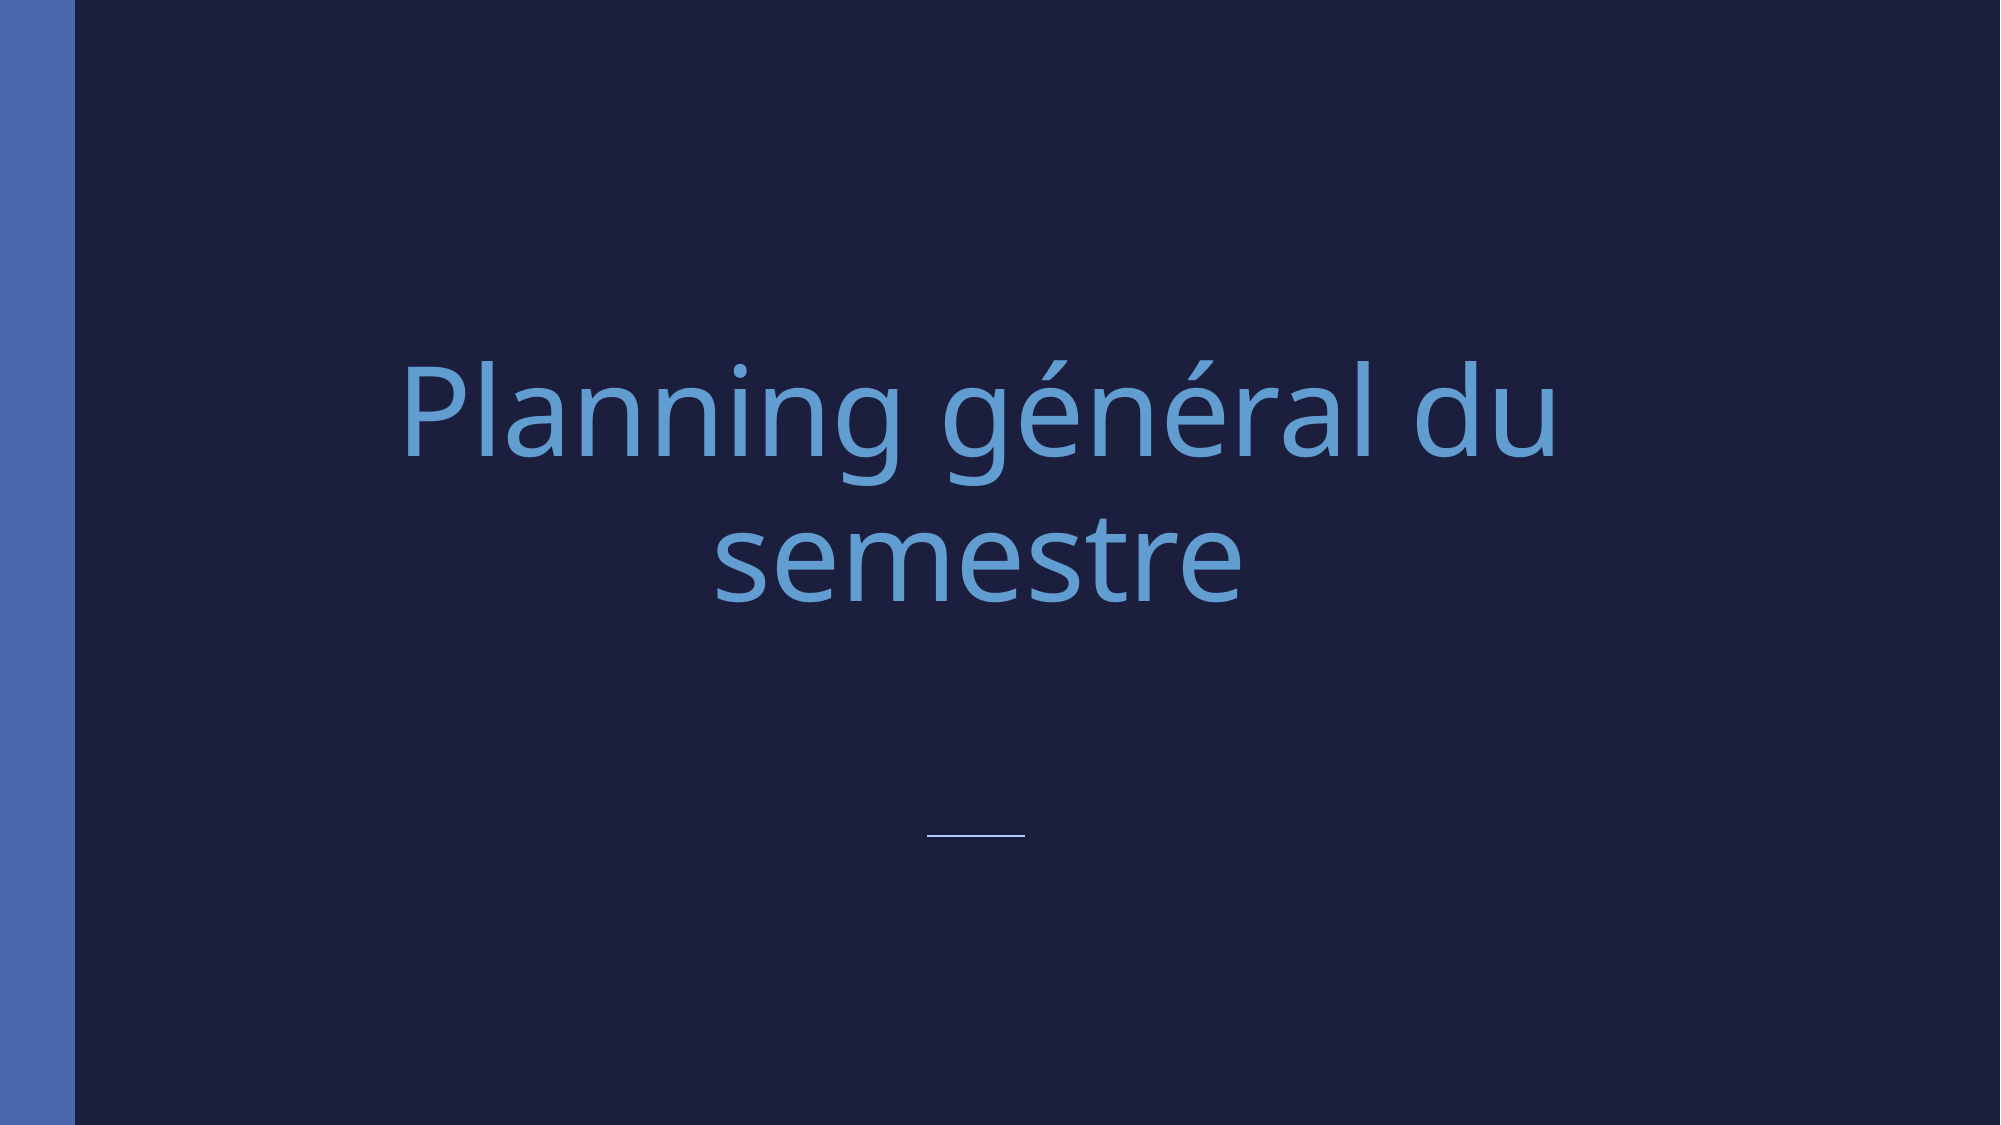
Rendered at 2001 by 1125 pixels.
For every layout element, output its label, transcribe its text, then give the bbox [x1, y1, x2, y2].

text_box Planning général du semestre [206, 168, 1752, 803]
